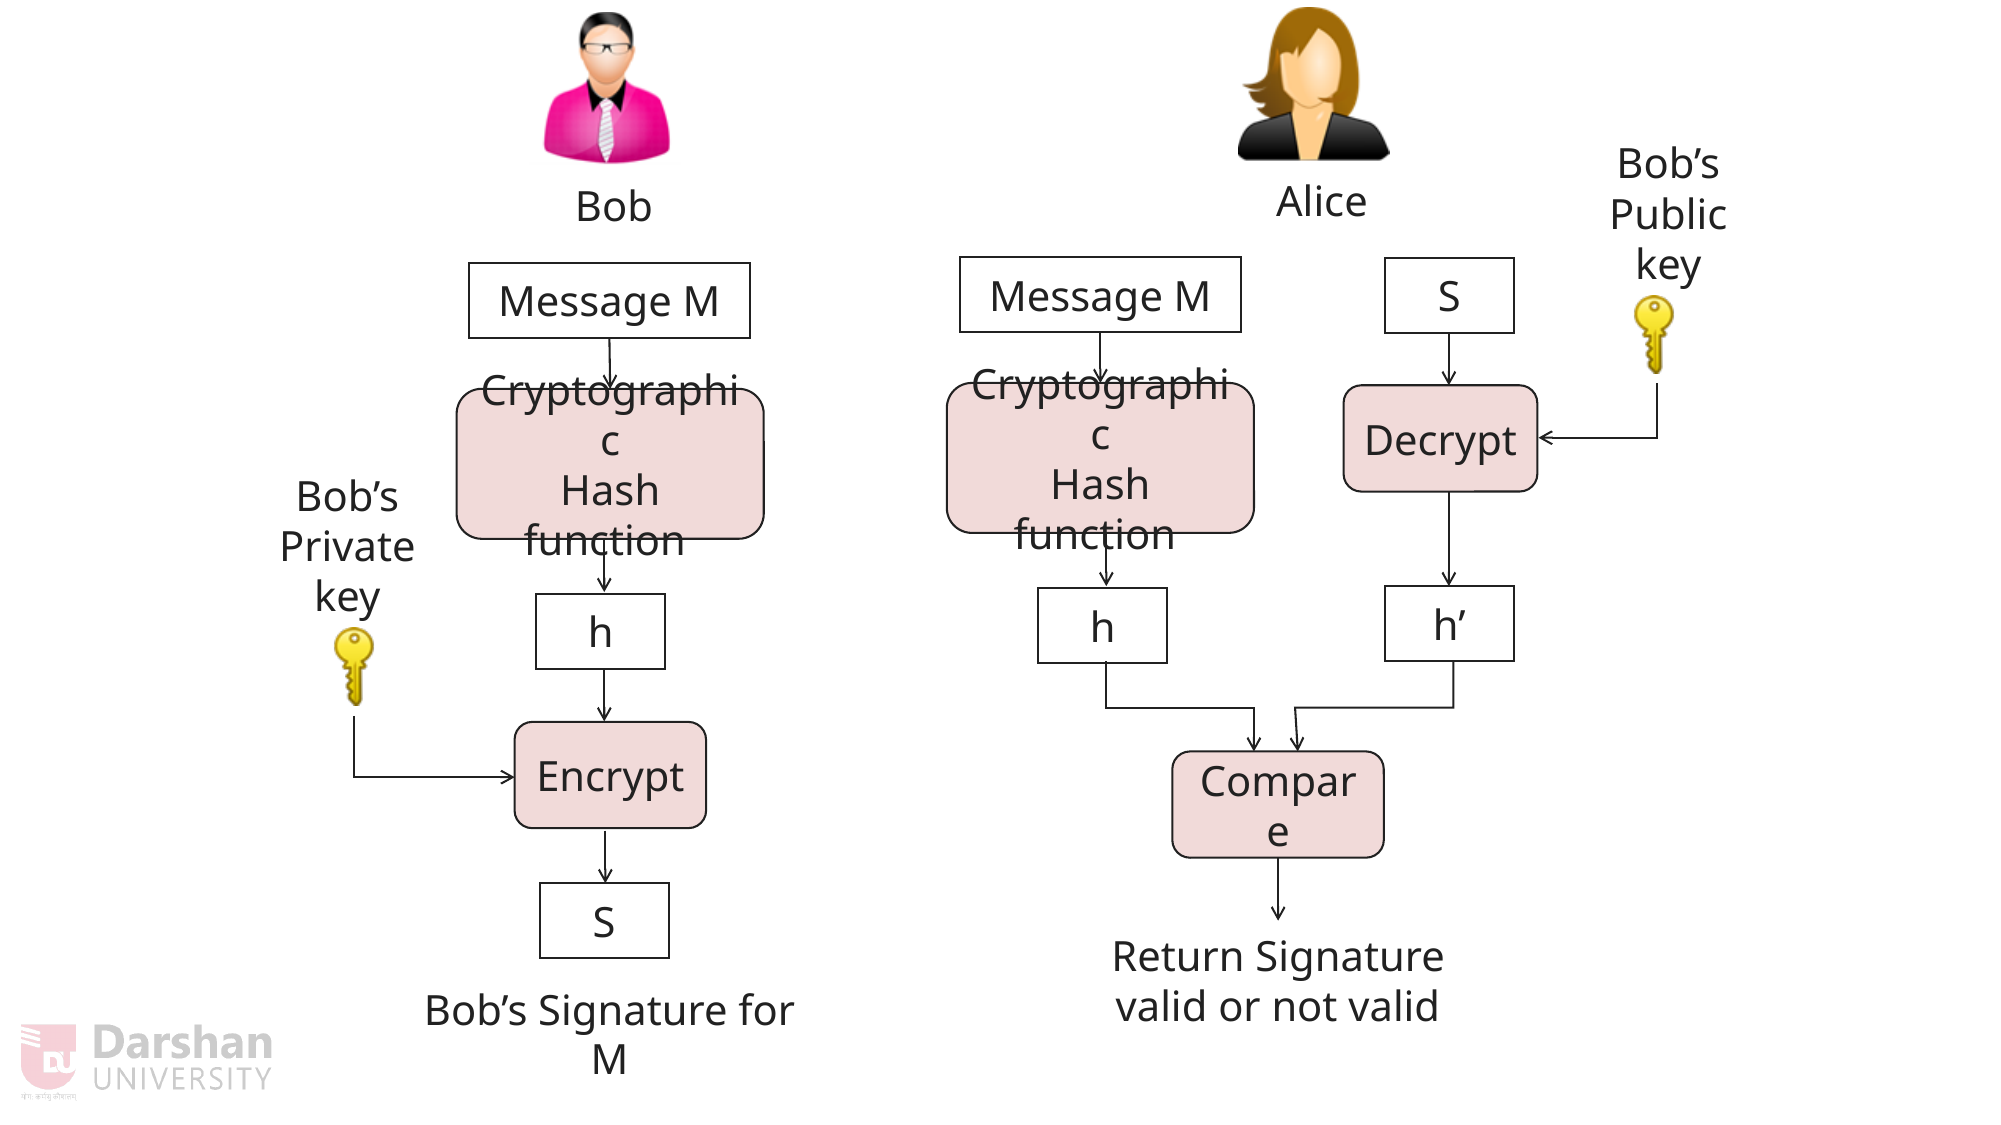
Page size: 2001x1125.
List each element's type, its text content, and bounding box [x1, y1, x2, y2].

text_box [1105, 661, 1262, 752]
text_box Compare [1171, 750, 1385, 859]
text_box S [539, 882, 670, 959]
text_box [529, 12, 681, 238]
text_box Cryptographic Hash function [945, 381, 1256, 534]
picture [314, 627, 393, 706]
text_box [1238, 7, 1390, 233]
text_box h [535, 593, 666, 670]
text_box Message M [959, 256, 1242, 333]
text_box Return Signature valid or not valid [1069, 922, 1488, 1038]
text_box Bob’s Signature for M [393, 975, 826, 1091]
text_box S [1384, 257, 1515, 334]
text_box Cryptographic Hash function [455, 387, 765, 540]
text_box [353, 715, 515, 785]
text_box Bob’s Public key [1578, 129, 1758, 295]
text_box h’ [1384, 585, 1515, 662]
text_box Decrypt [1342, 384, 1539, 493]
text_box Bob’s Private key [261, 462, 433, 627]
text_box h [1037, 587, 1168, 664]
picture [1614, 295, 1693, 374]
text_box Encrypt [513, 720, 708, 830]
text_box [1289, 661, 1455, 752]
text_box [1538, 382, 1658, 445]
text_box Message M [468, 262, 751, 339]
